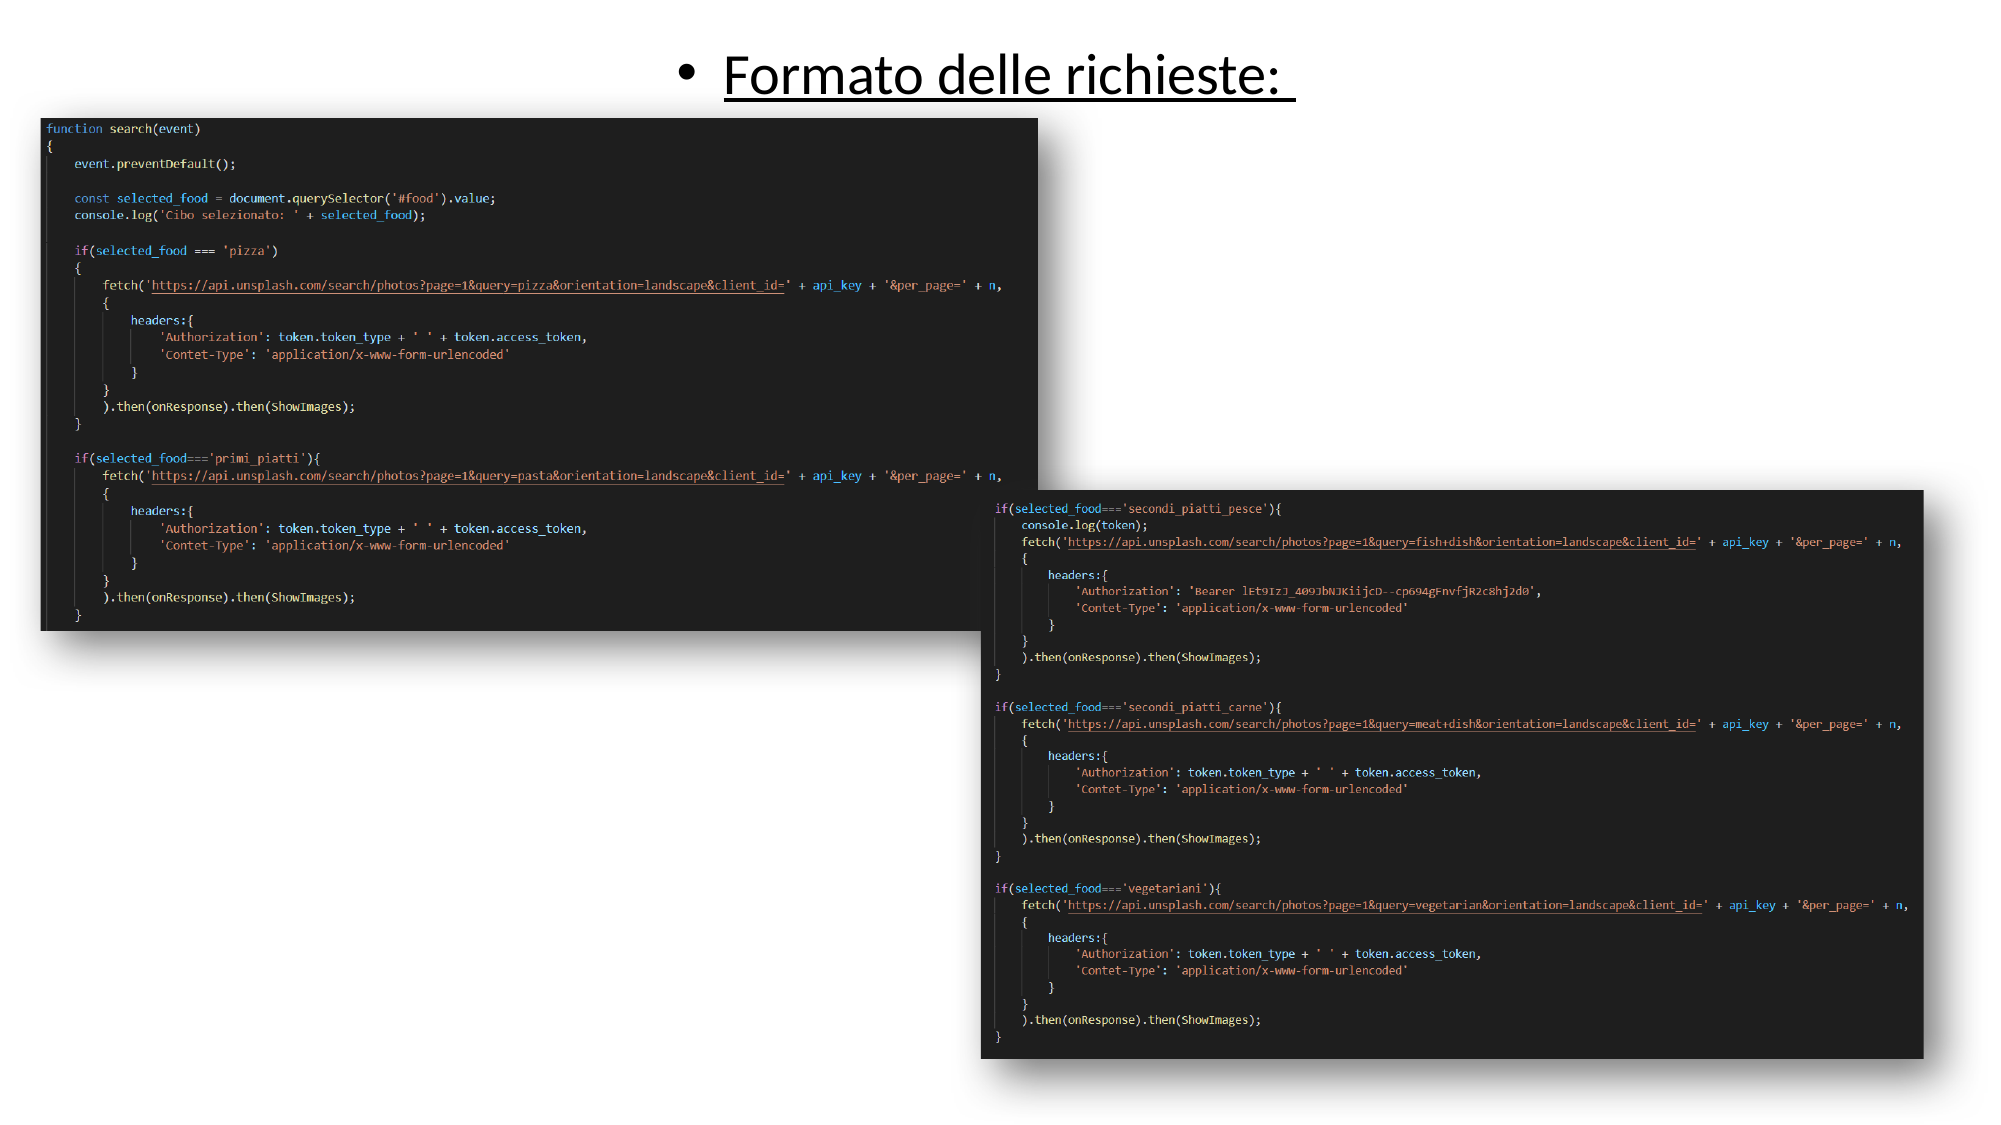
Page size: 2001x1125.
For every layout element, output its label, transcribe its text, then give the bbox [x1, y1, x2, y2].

text_box Formato delle richieste: [661, 28, 2000, 114]
title API2: Unsplash [0, 96, 526, 653]
picture [40, 118, 1924, 1059]
